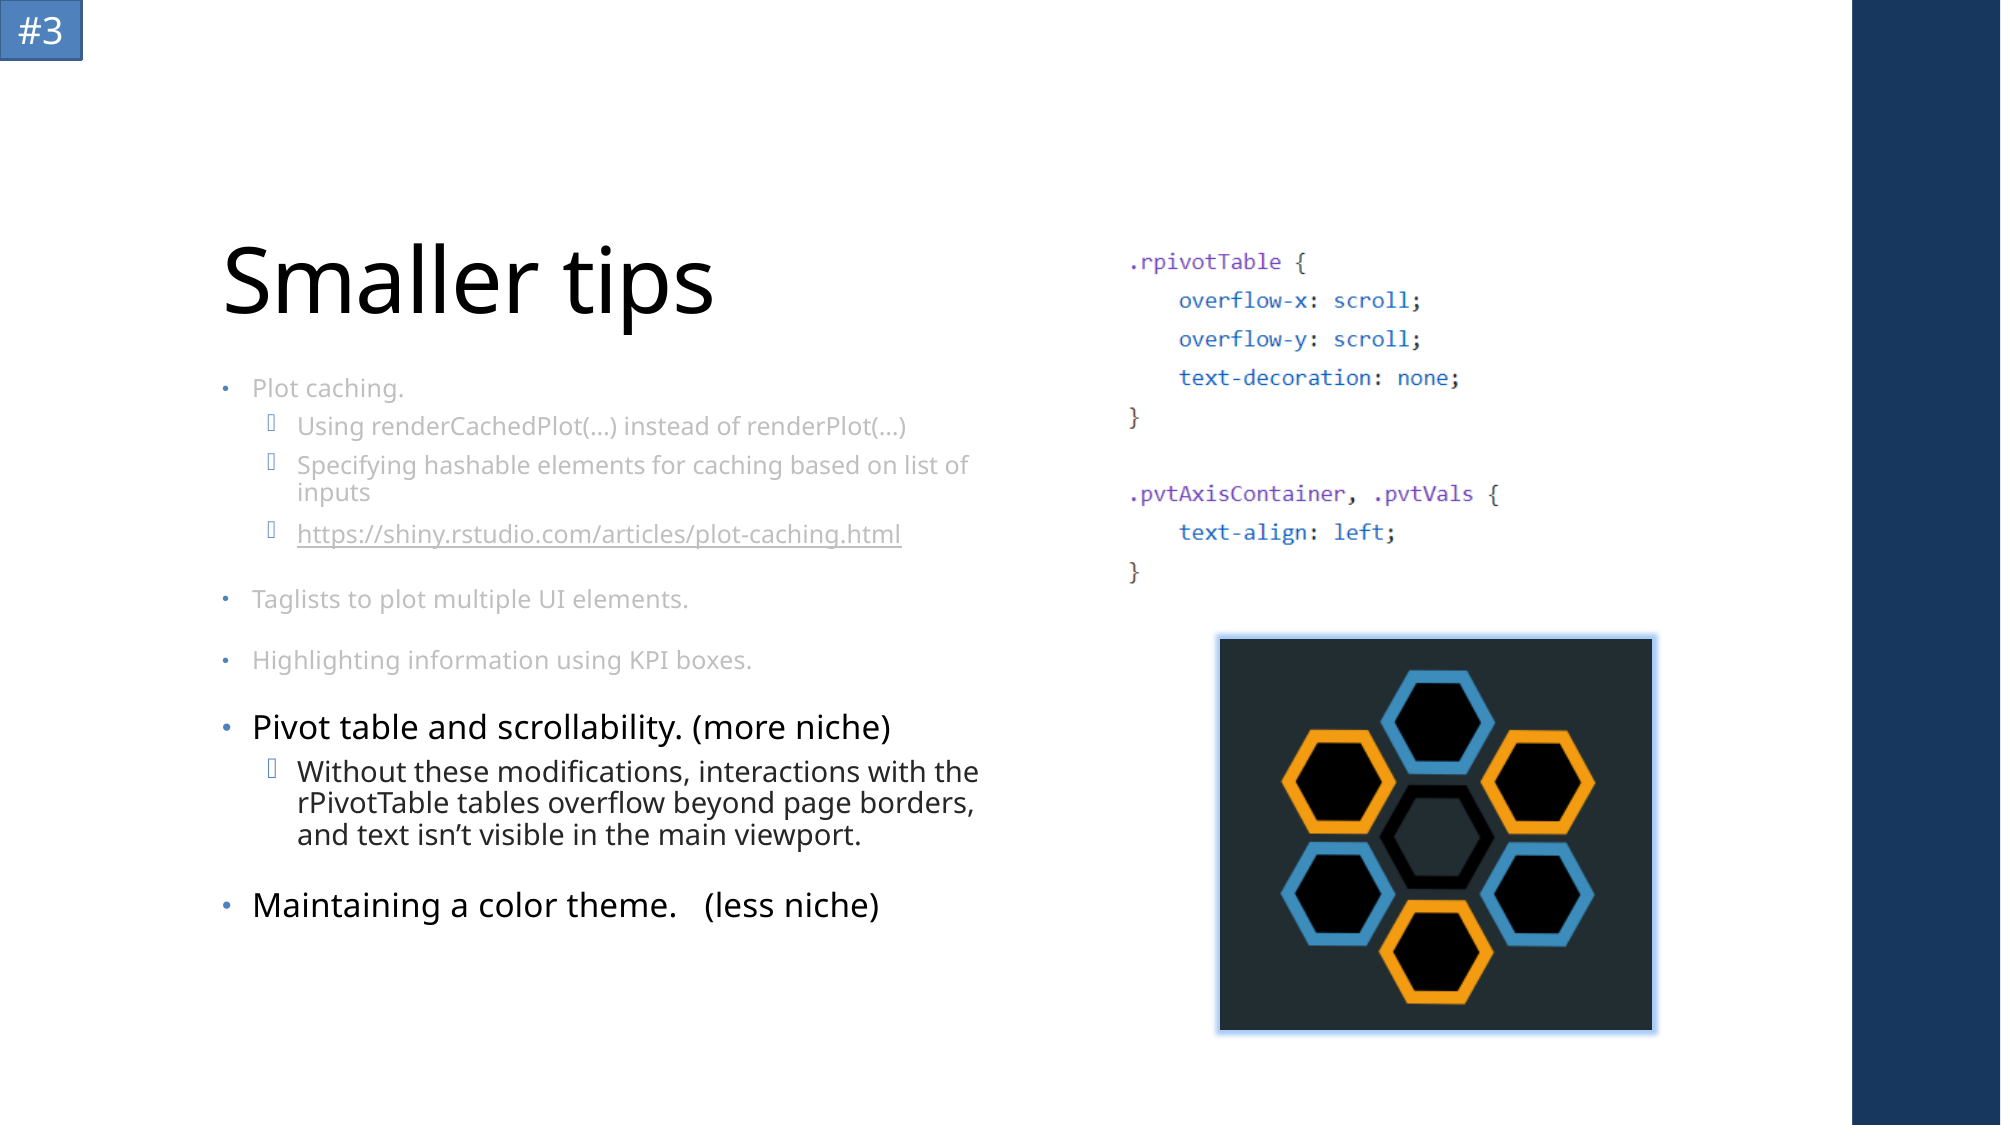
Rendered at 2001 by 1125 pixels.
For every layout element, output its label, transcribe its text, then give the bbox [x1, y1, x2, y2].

text_box #3 [0, 0, 83, 61]
text_box [1851, 0, 2000, 1125]
picture [1109, 243, 1763, 586]
title Smaller tips [206, 77, 1020, 341]
picture [1220, 639, 1652, 1031]
list Plot caching. Using renderCachedPlot(…) instead of renderPlot(…) Specifying hashable elements for caching based on list of inputs https://shiny.rstudio.com/articles/plot-caching.html Taglists to plot multiple UI elements. Highlighting information using KPI boxes. Pivot table and scrollability. (more niche) Without these modifications, interactions with the rPivotTable tables overflow beyond page borders, and text isn’t visible in the main viewport. Maintaining a color theme. (less niche) [206, 367, 1020, 1125]
